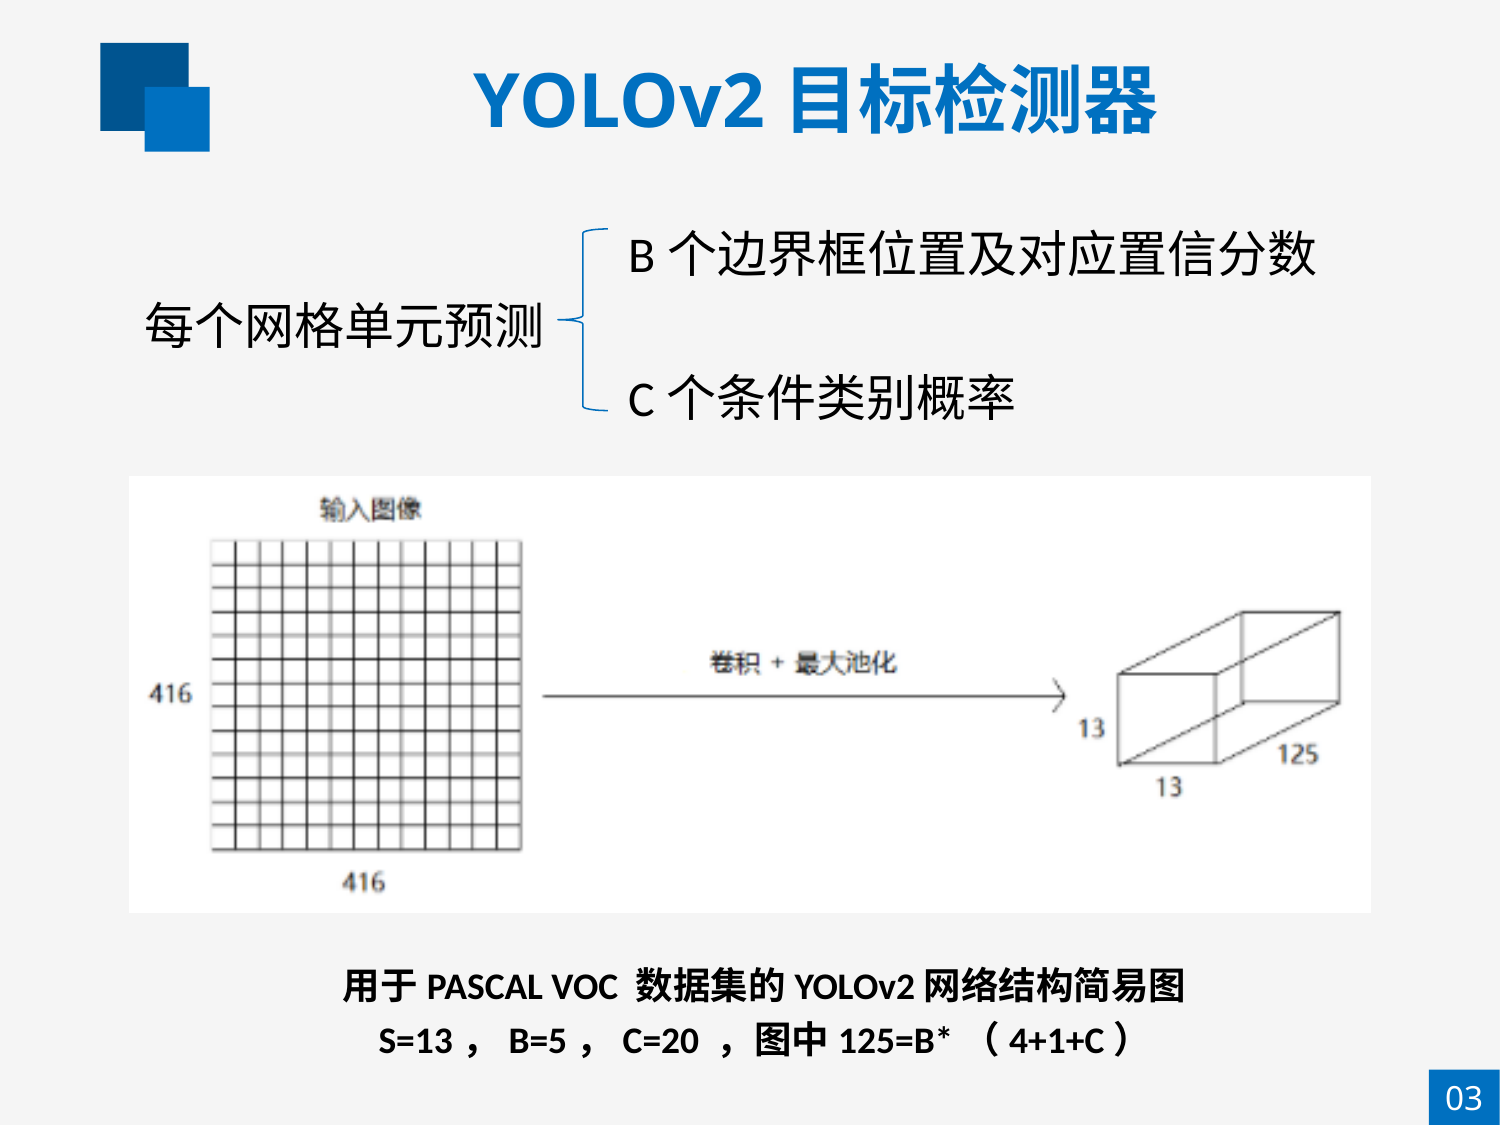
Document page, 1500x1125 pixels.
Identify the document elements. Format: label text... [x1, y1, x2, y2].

text_box B个边界框位置及对应置信分数 每个网格单元预测 C个条件类别概率 [129, 203, 1400, 435]
text_box [557, 228, 608, 412]
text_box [99, 42, 210, 153]
text_box 用于PASCAL VOC 数据集的YOLOv2网络结构简易图 S=13，B=5，C=20 ，图中125=B*（4+1+C） [290, 945, 1239, 1067]
text_box YOLOv2目标检测器 [232, 45, 1400, 150]
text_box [199, 1069, 1500, 1125]
picture [129, 476, 1371, 913]
